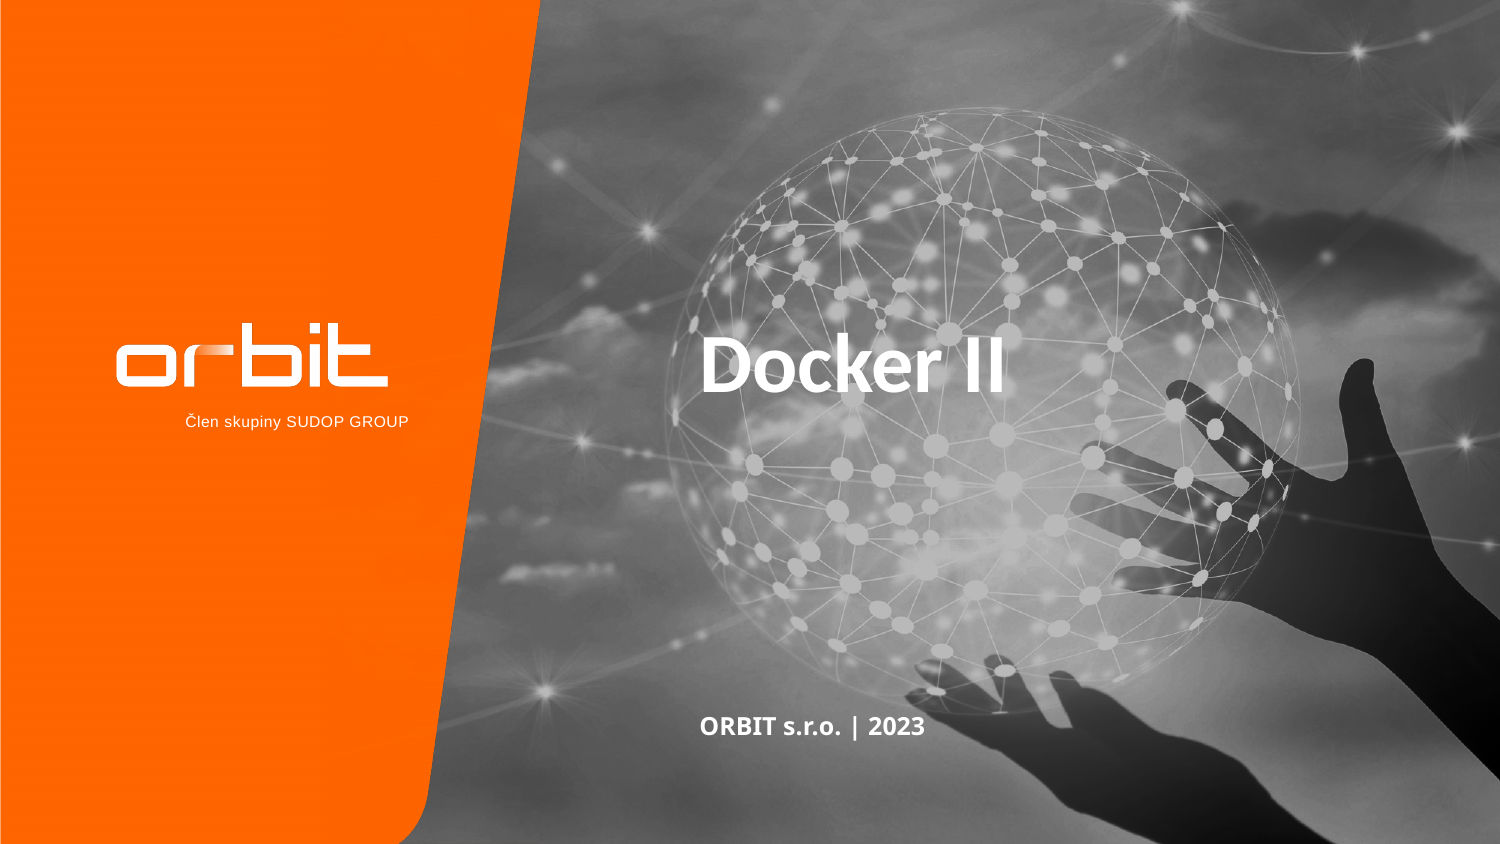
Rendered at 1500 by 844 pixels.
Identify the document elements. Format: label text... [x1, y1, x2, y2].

picture [0, 0, 1500, 844]
title Docker II [684, 311, 1349, 602]
subtitle ORBIT s.r.o. | 2023 [684, 702, 1349, 756]
